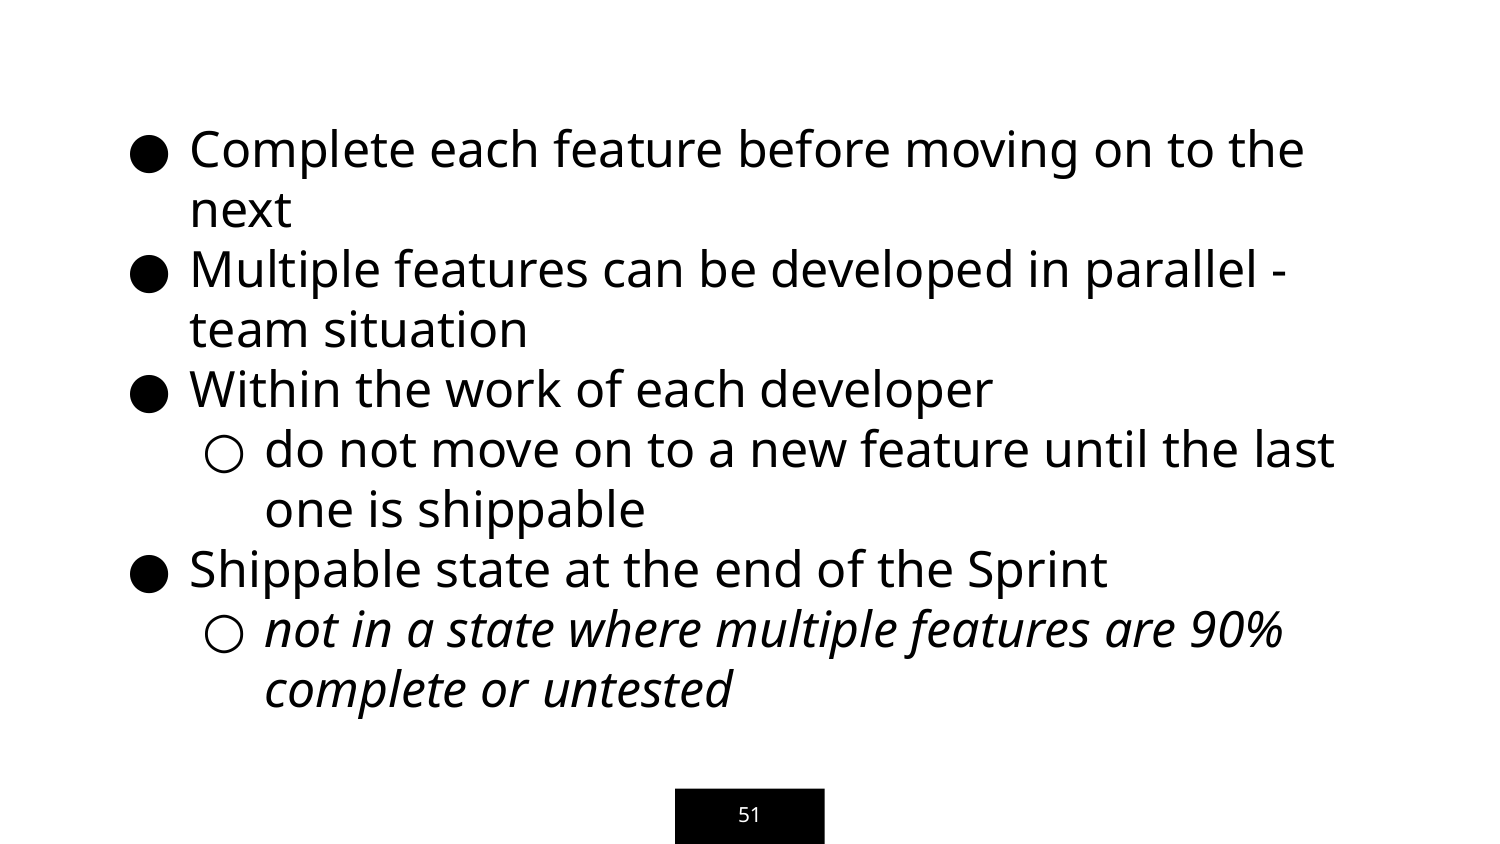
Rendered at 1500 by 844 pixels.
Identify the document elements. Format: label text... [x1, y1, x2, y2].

slide_number ‹#› [675, 796, 825, 844]
text_box Complete each feature before moving on to the next Multiple features can be developed in parallel - team situation Within the work of each developer do not move on to a new feature until the last one is shippable Shippable state at the end of the Sprint not in a state where multiple features are 90% complete or untested [99, 102, 1400, 796]
